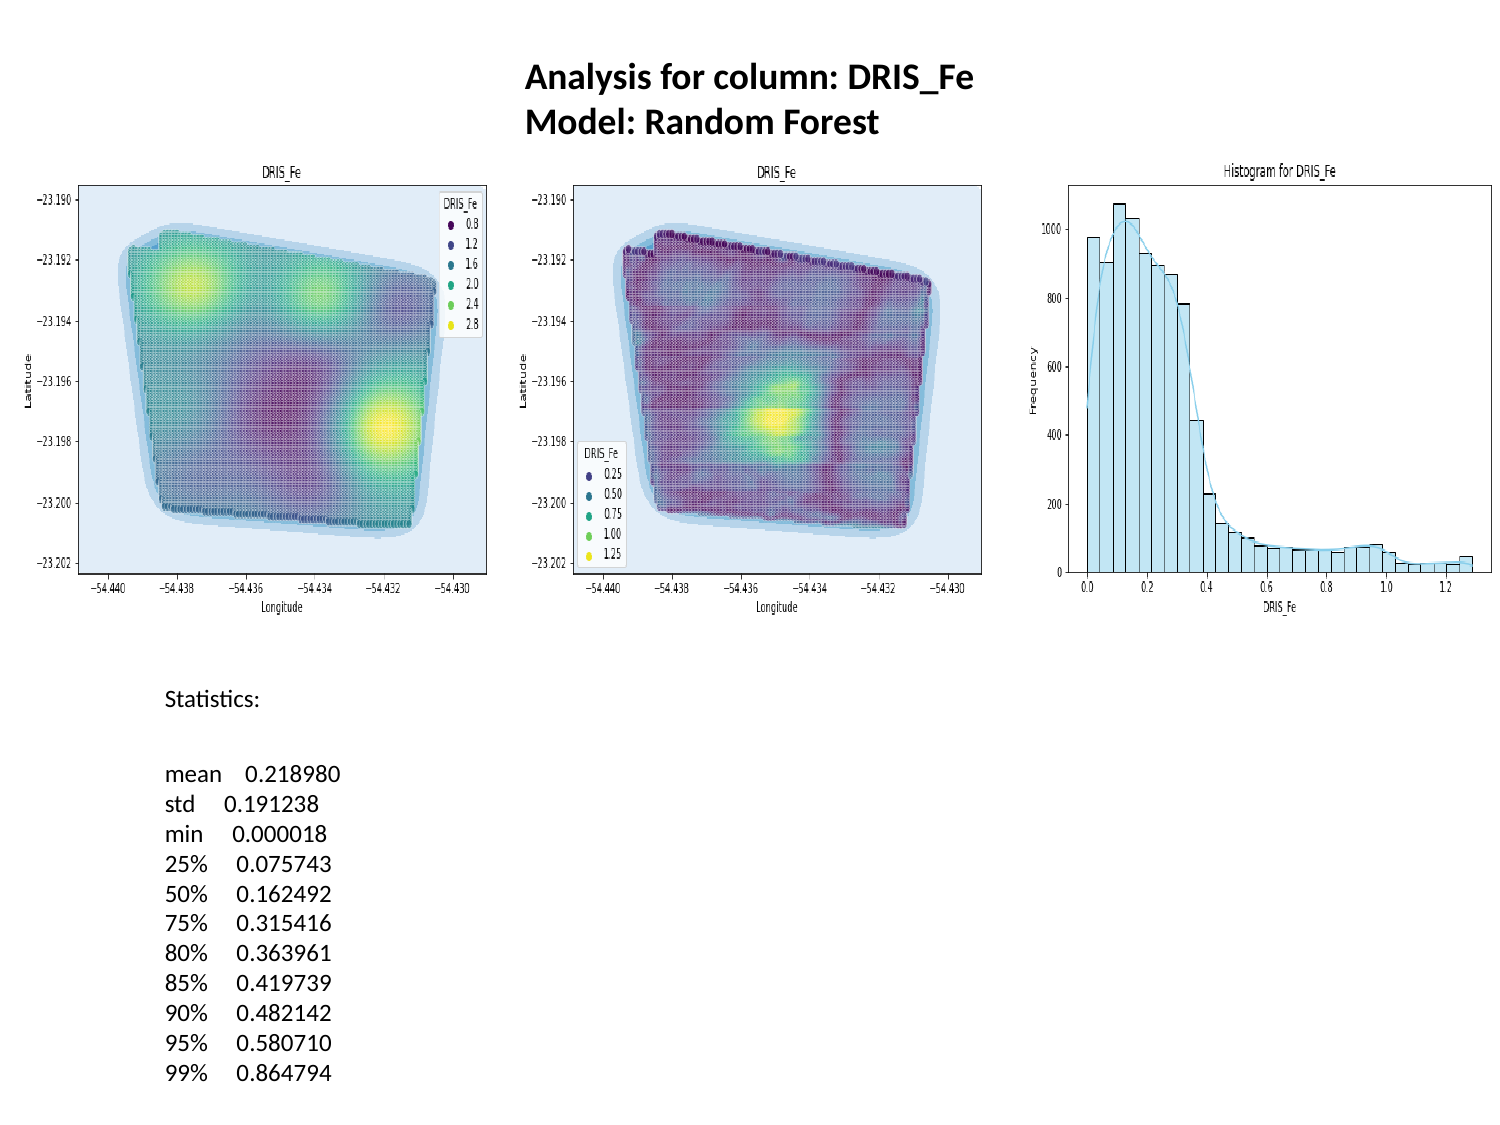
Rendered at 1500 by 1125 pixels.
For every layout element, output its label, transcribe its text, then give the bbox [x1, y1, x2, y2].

text_box Statistics: mean 0.218980 std 0.191238 min 0.000018 25% 0.075743 50% 0.162492 75% 0.315416 80% 0.363961 85% 0.419739 90% 0.482142 95% 0.580710 99% 0.864794 [149, 674, 1500, 1094]
text_box Analysis for column: DRIS_Fe Model: Random Forest [509, 0, 990, 149]
picture [509, 149, 991, 631]
picture [1019, 149, 1500, 631]
picture [14, 149, 496, 631]
